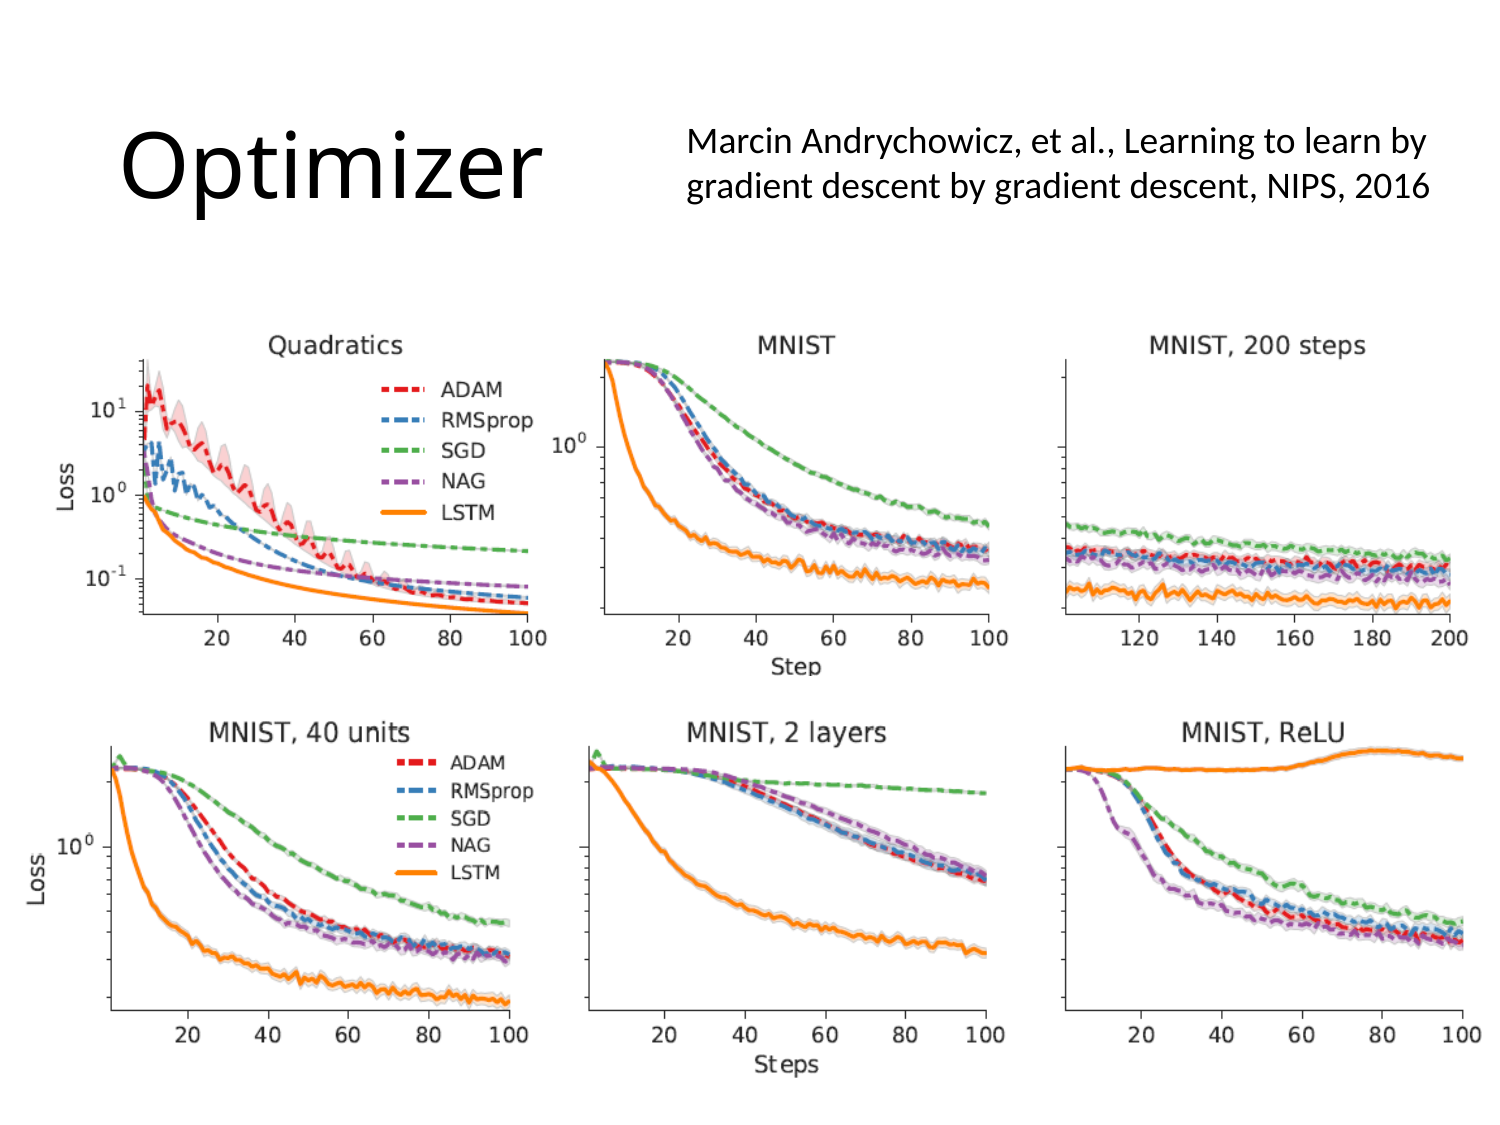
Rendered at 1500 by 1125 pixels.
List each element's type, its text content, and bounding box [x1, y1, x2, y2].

title Optimizer [103, 59, 1397, 278]
text_box Marcin Andrychowicz, et al., Learning to learn by gradient descent by gradient descent, NIPS, 2016 [671, 108, 1500, 214]
picture [0, 292, 1500, 676]
picture [0, 703, 1500, 1087]
